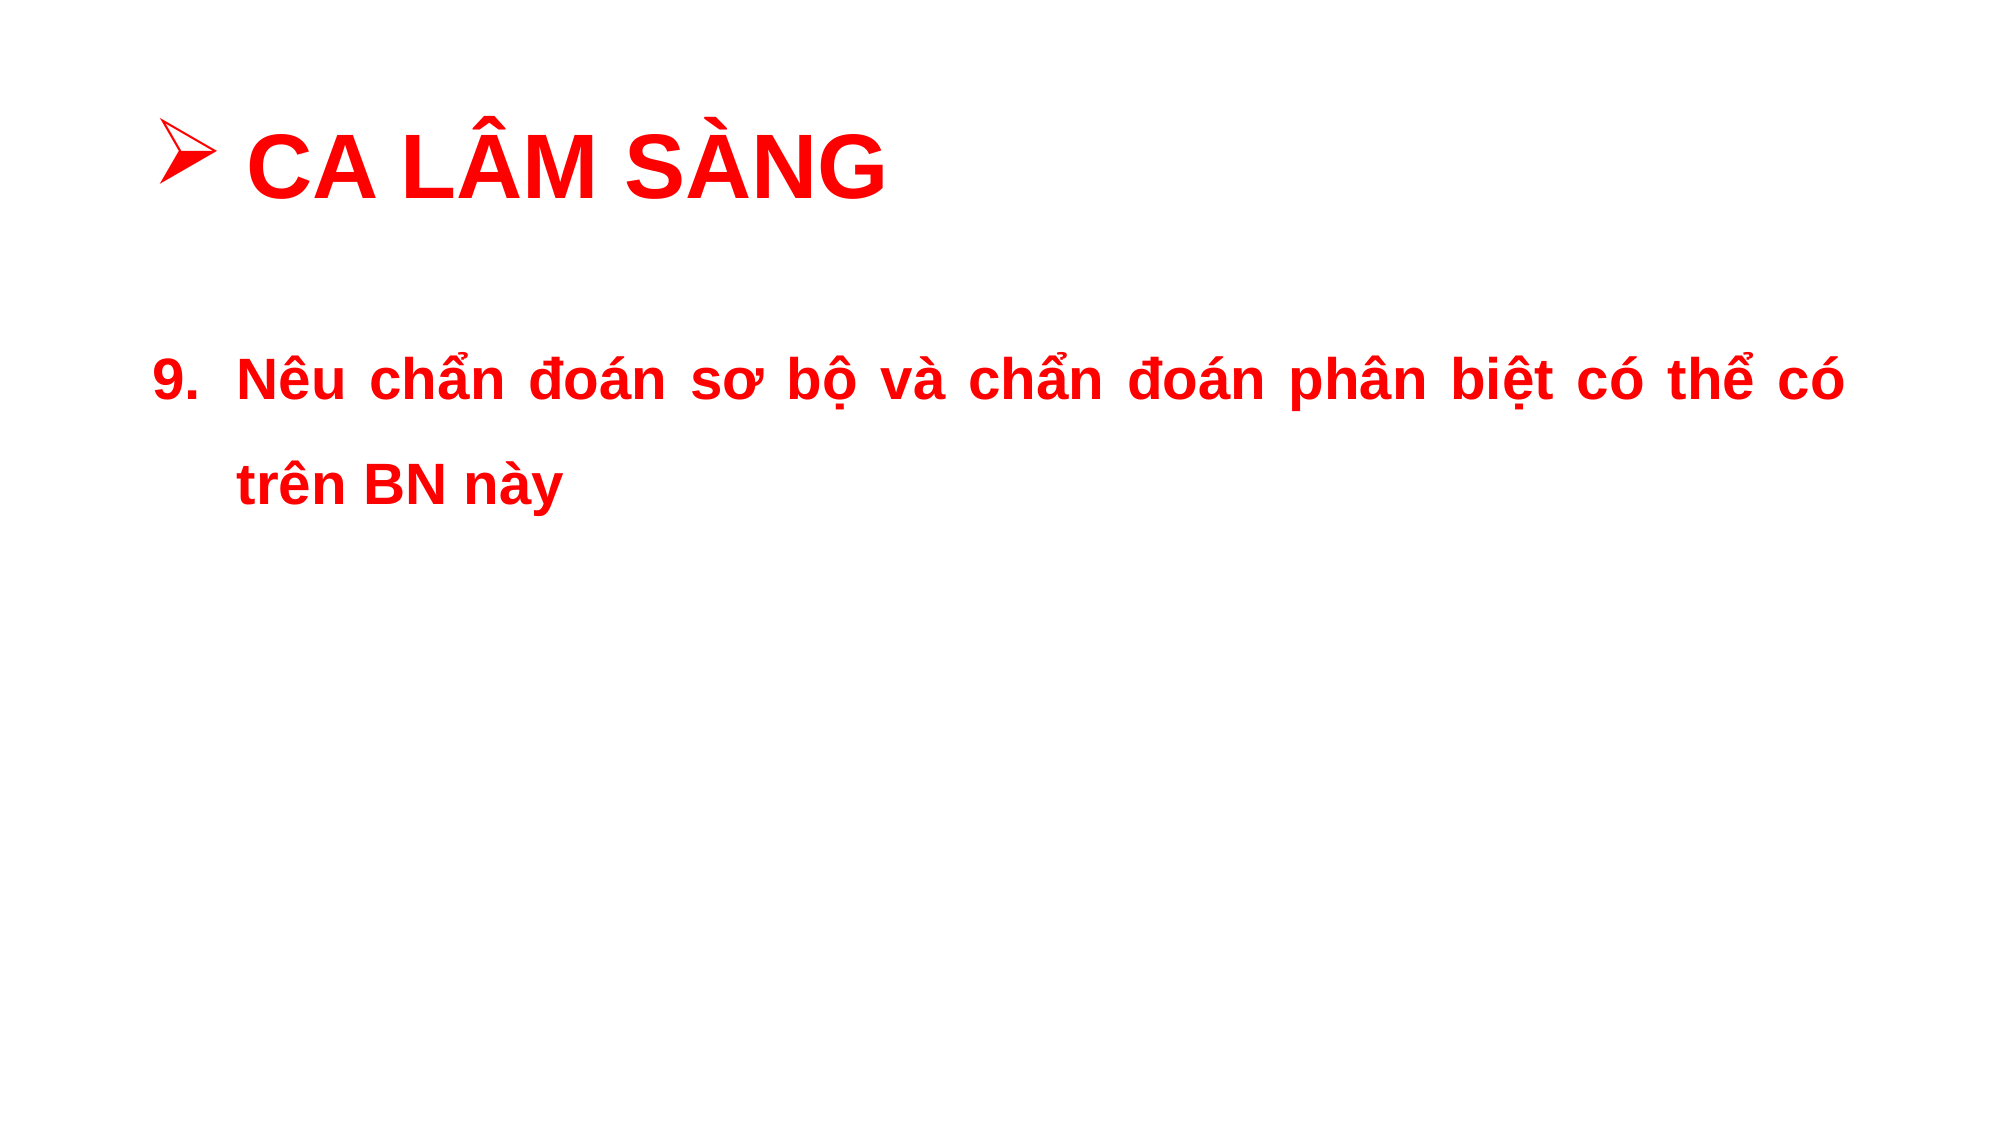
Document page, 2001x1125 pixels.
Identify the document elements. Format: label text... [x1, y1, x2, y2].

list Nêu chẩn đoán sơ bộ và chẩn đoán phân biệt có thể có trên BN này [137, 299, 1863, 1014]
title CA LÂM SÀNG [137, 59, 1863, 278]
